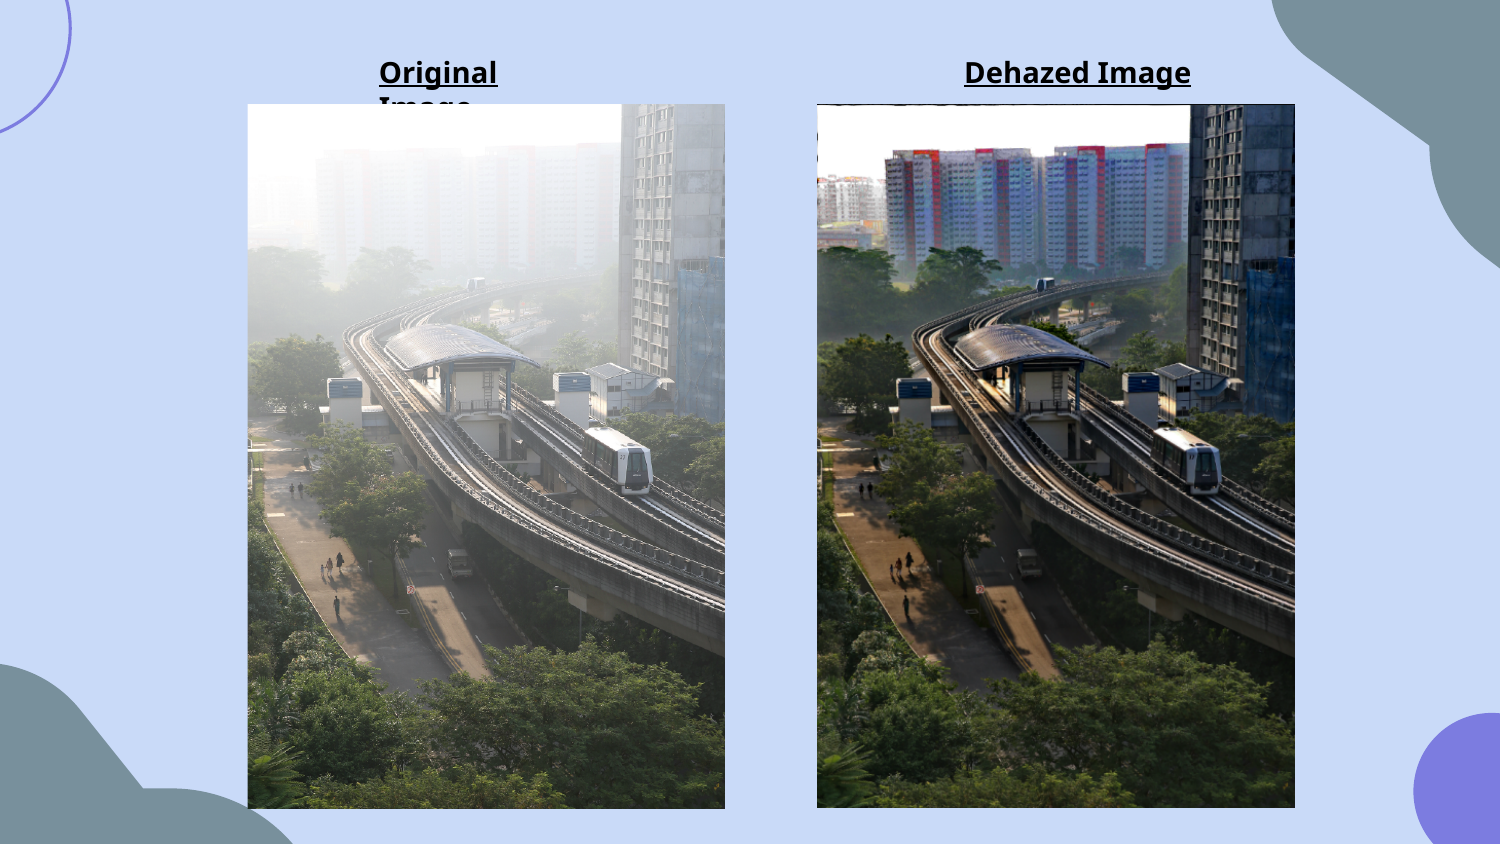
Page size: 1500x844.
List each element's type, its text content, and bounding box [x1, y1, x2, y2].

picture [817, 104, 1296, 808]
text_box Dehazed Image [934, 38, 1355, 104]
picture [247, 104, 726, 809]
text_box Original Image [363, 38, 610, 102]
